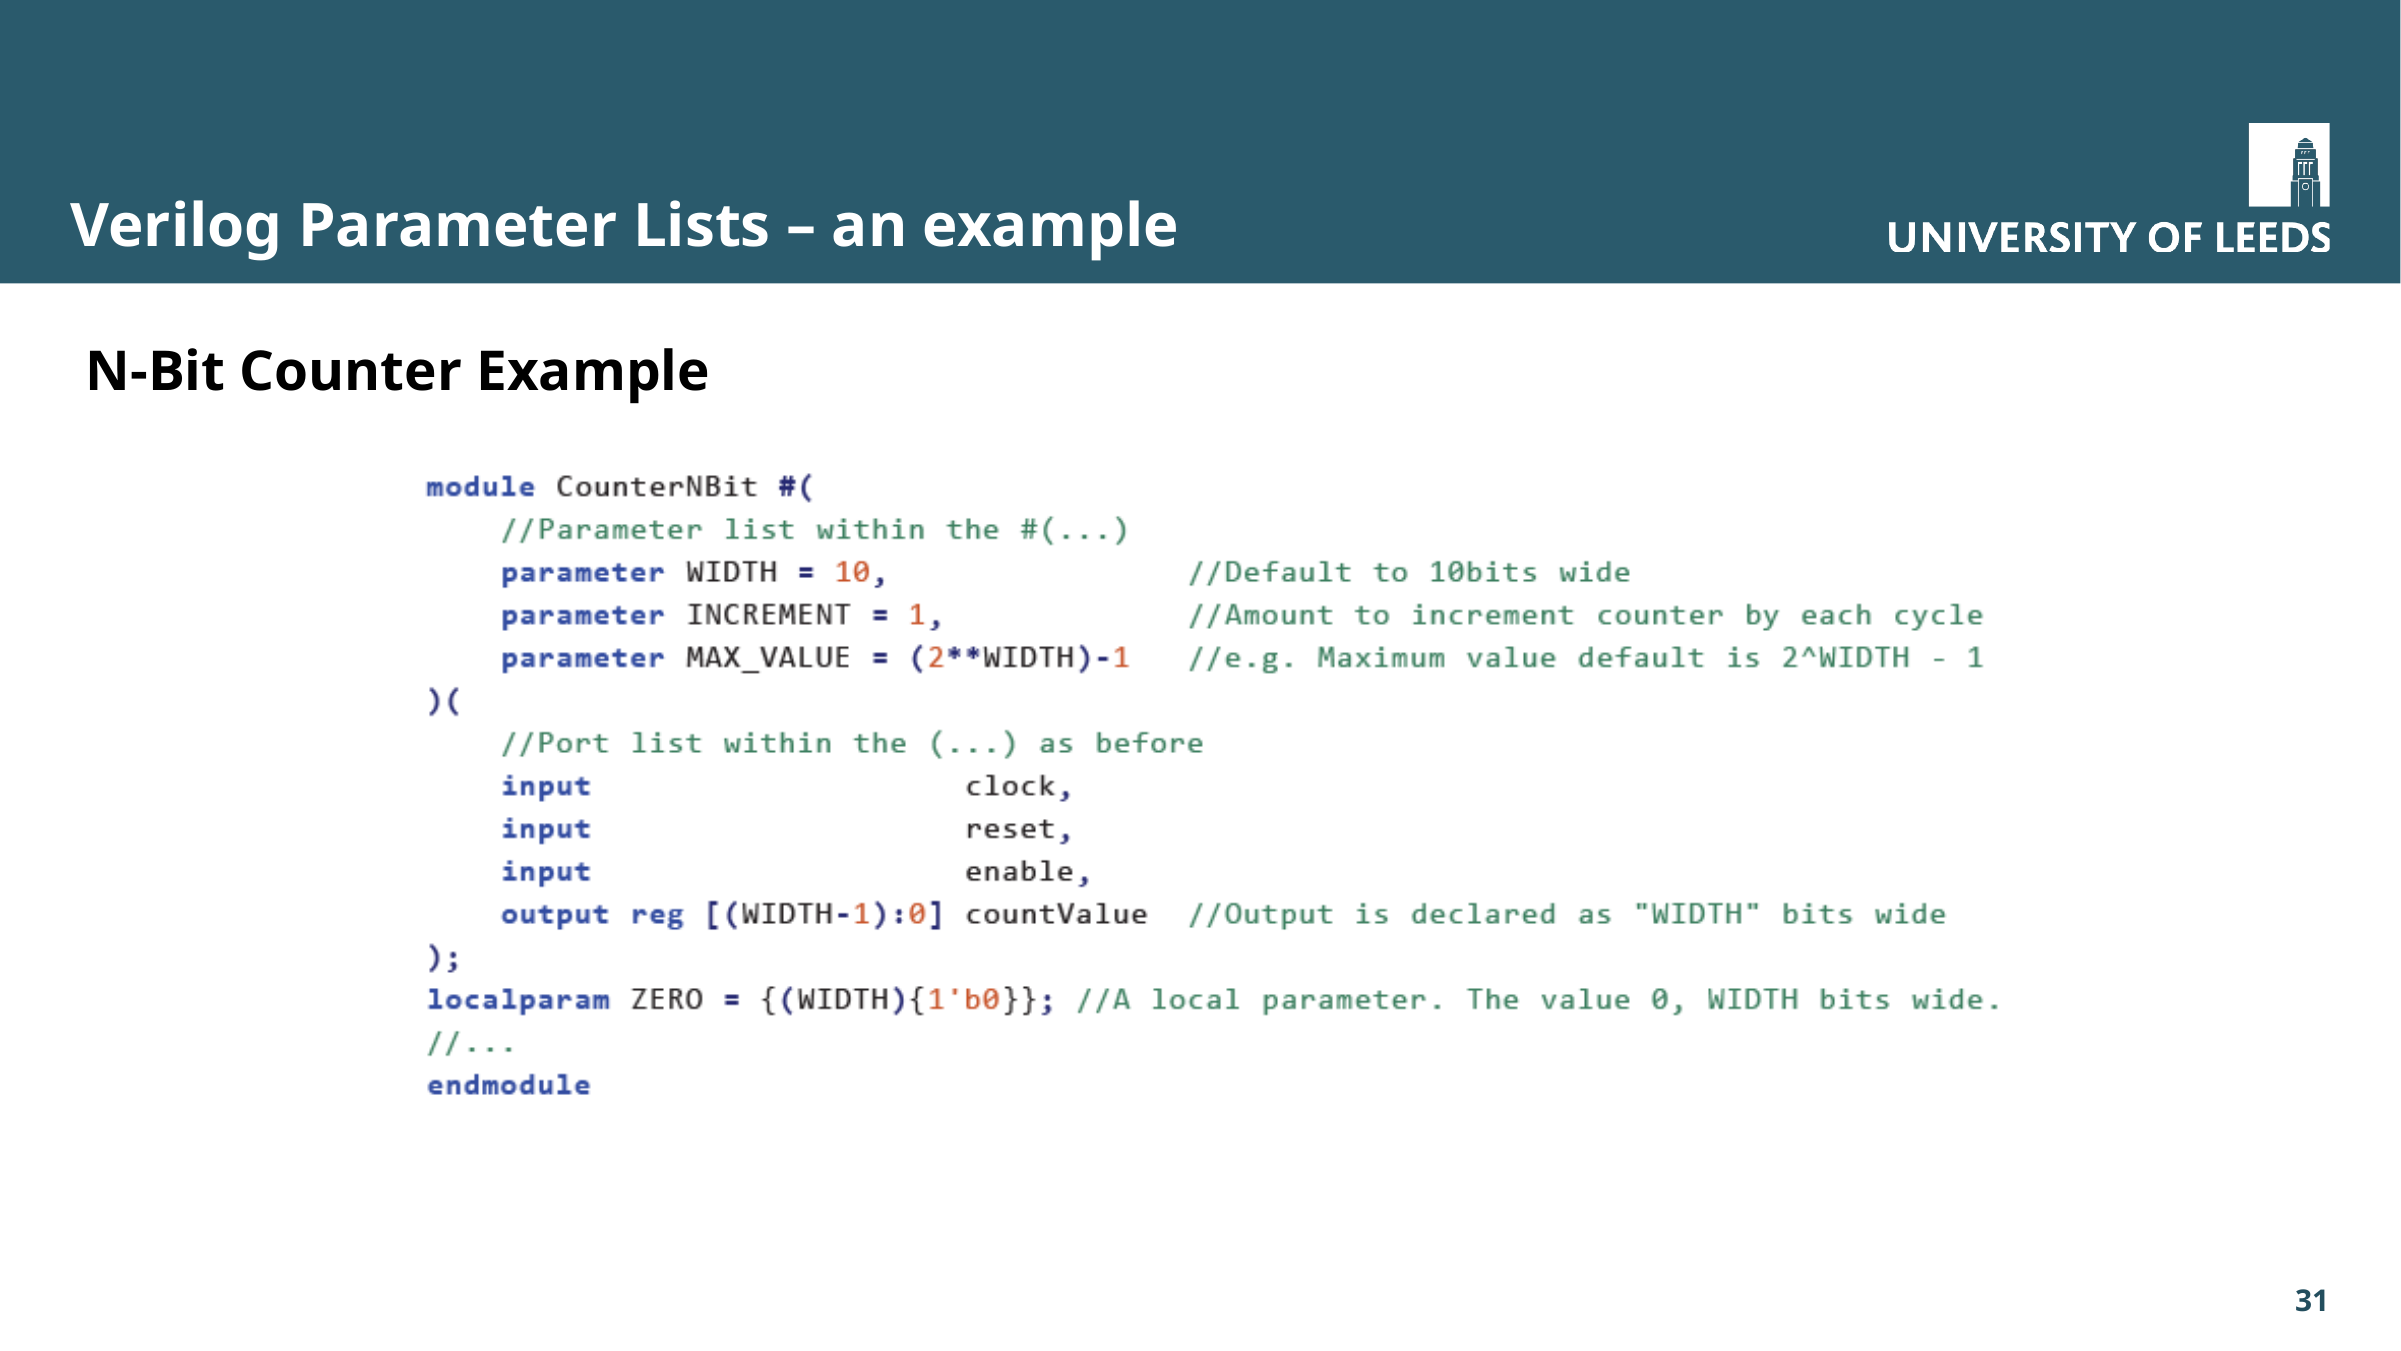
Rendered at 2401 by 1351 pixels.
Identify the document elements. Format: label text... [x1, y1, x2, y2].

title Verilog Parameter Lists – an example [70, 81, 1806, 259]
list N-Bit Counter Example [70, 327, 2329, 1230]
picture [420, 462, 2014, 1101]
